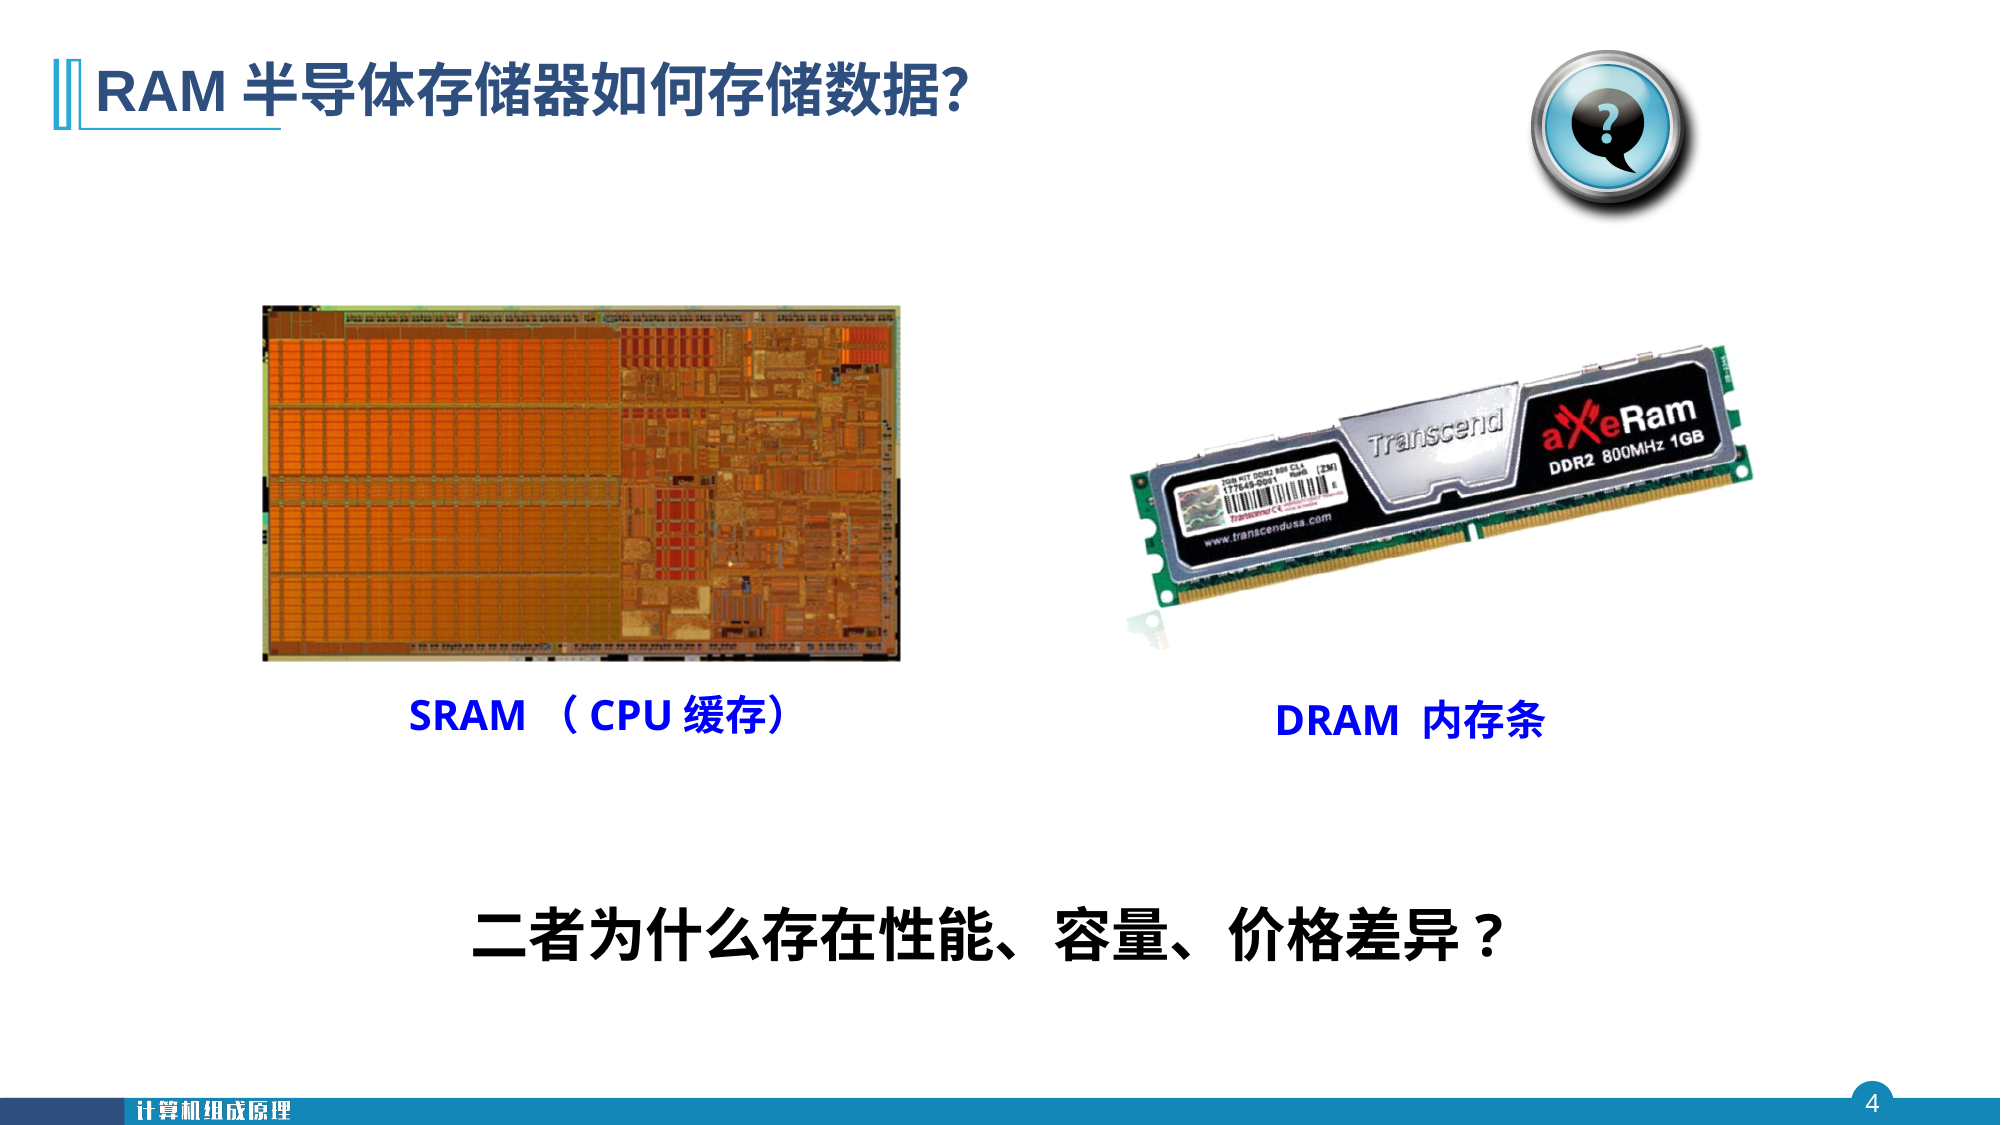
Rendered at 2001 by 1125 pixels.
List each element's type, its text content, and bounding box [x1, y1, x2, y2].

picture [262, 305, 901, 662]
title RAM半导体存储器如何存储数据？ [80, 42, 1251, 144]
text_box SRAM（CPU缓存） [406, 686, 833, 746]
title RAM半导体存储器如何存储数据？ [1256, 42, 1805, 144]
text_box 二者为什么存在性能、容量、价格差异? [330, 876, 1643, 1025]
picture [944, 41, 1910, 883]
